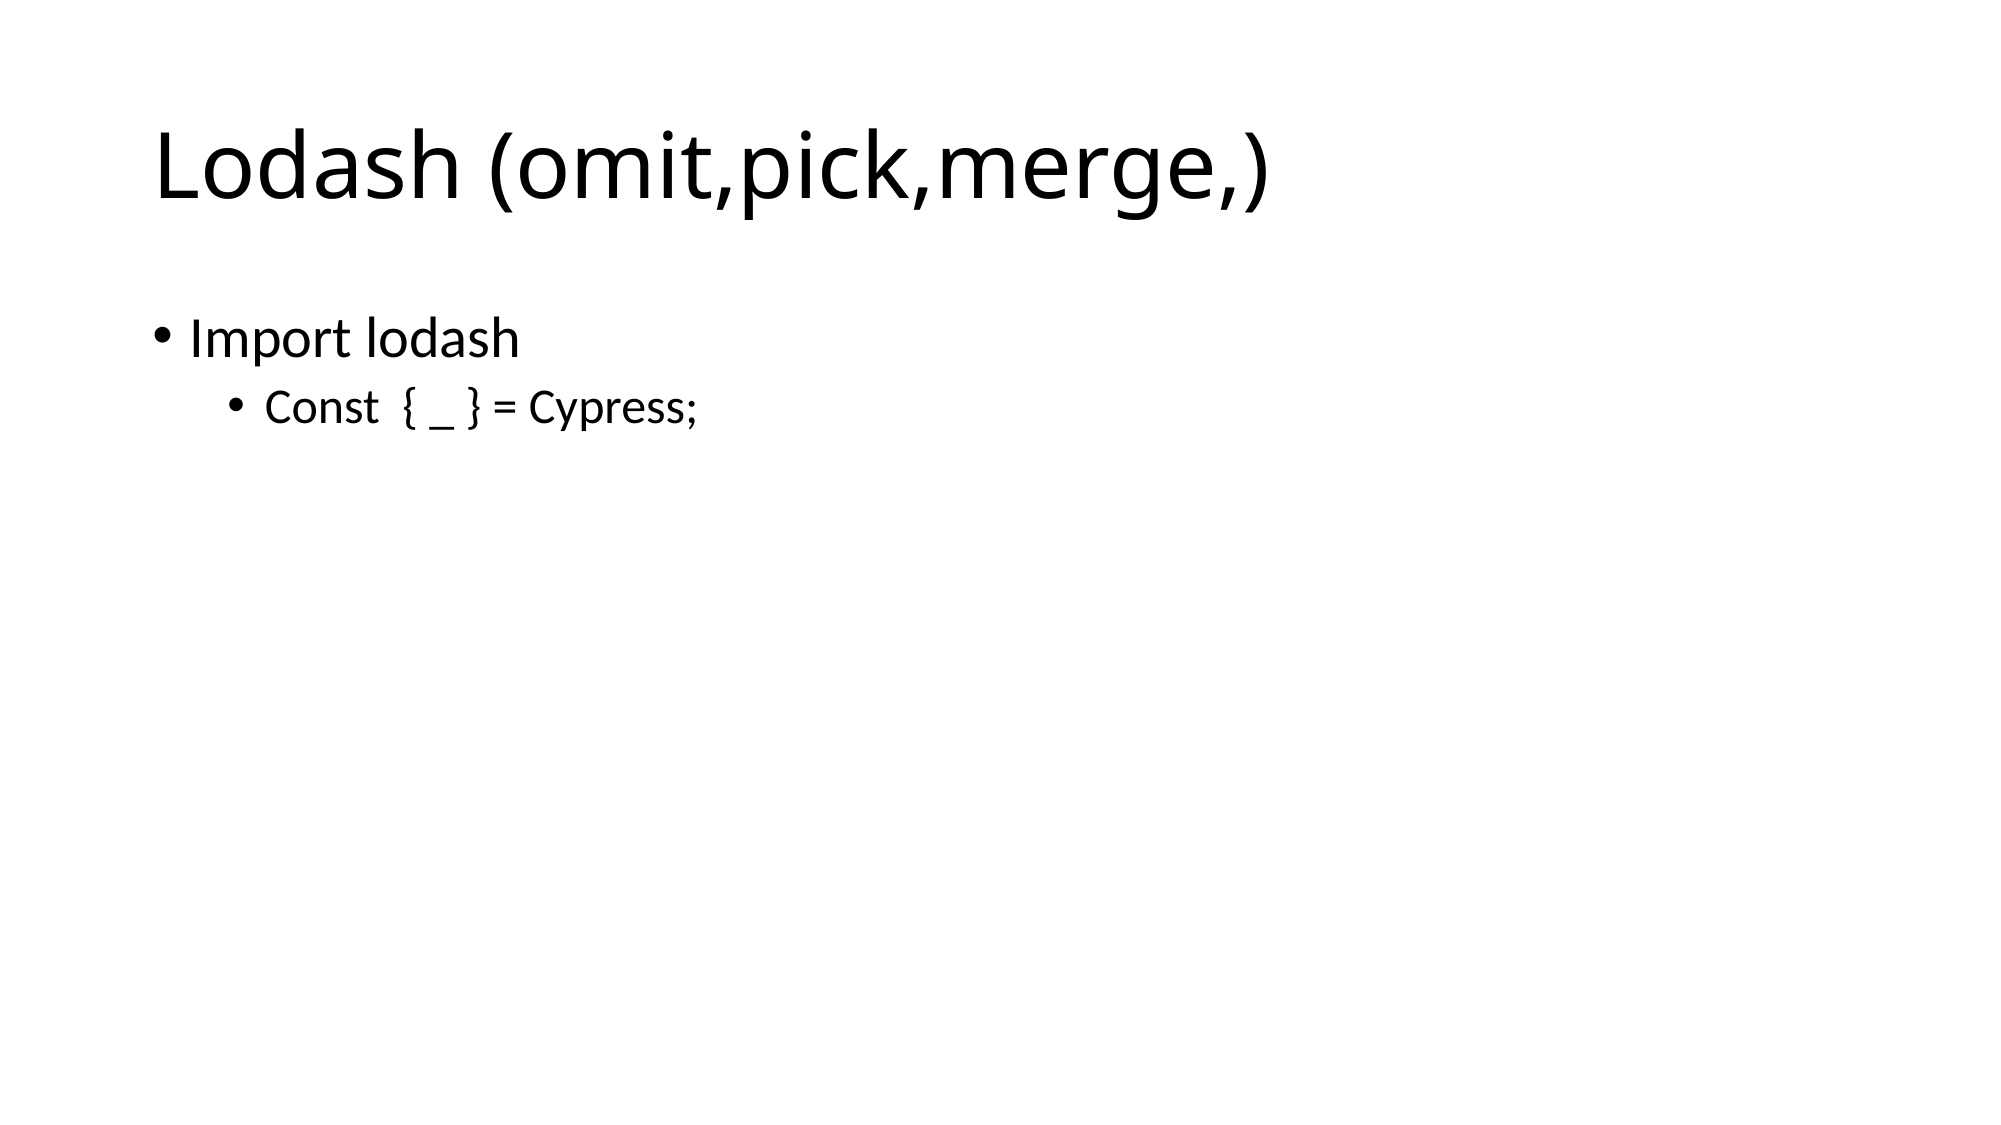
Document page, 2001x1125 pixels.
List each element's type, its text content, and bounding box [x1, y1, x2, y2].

list Import lodash Const { _ } = Cypress; [137, 299, 1863, 1014]
title Lodash (omit,pick,merge,) [137, 59, 1863, 278]
